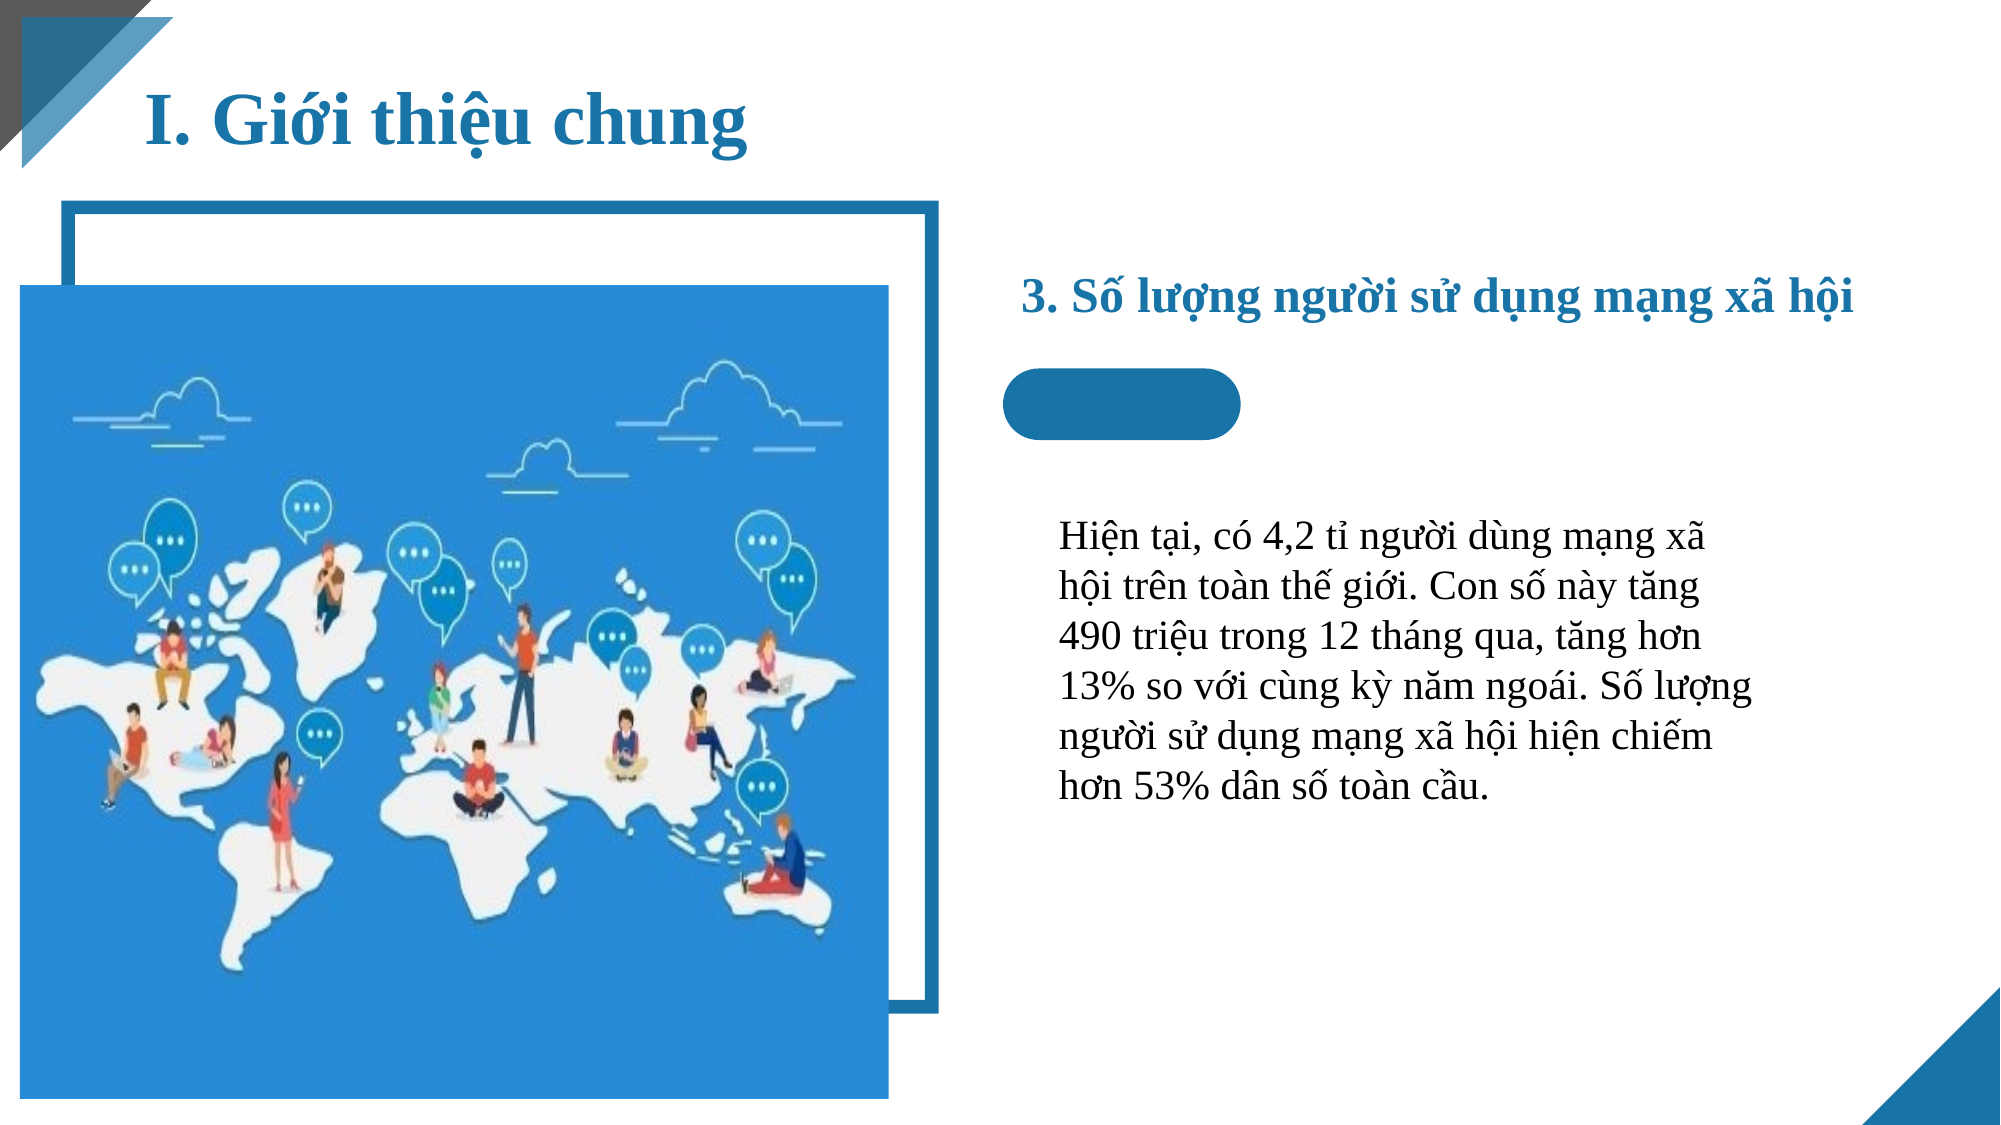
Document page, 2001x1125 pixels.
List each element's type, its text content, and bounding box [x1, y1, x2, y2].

text_box Hiện tại, có 4,2 tỉ người dùng mạng xã hội trên toàn thế giới. Con số này tăng 490 triệu trong 12 tháng qua, tăng hơn 13% so với cùng kỳ năm ngoái. Số lượng người sử dụng mạng xã hội hiện chiếm hơn 53% dân số toàn cầu. [1044, 500, 1779, 815]
text_box [60, 200, 940, 1015]
text_box [19, 285, 890, 1100]
text_box I. Giới thiệu chung [174, 62, 764, 168]
text_box 3. Số lượng người sử dụng mạng xã hội [1007, 255, 1871, 331]
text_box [0, 0, 174, 169]
text_box [1860, 985, 2000, 1125]
text_box [1001, 367, 1242, 442]
